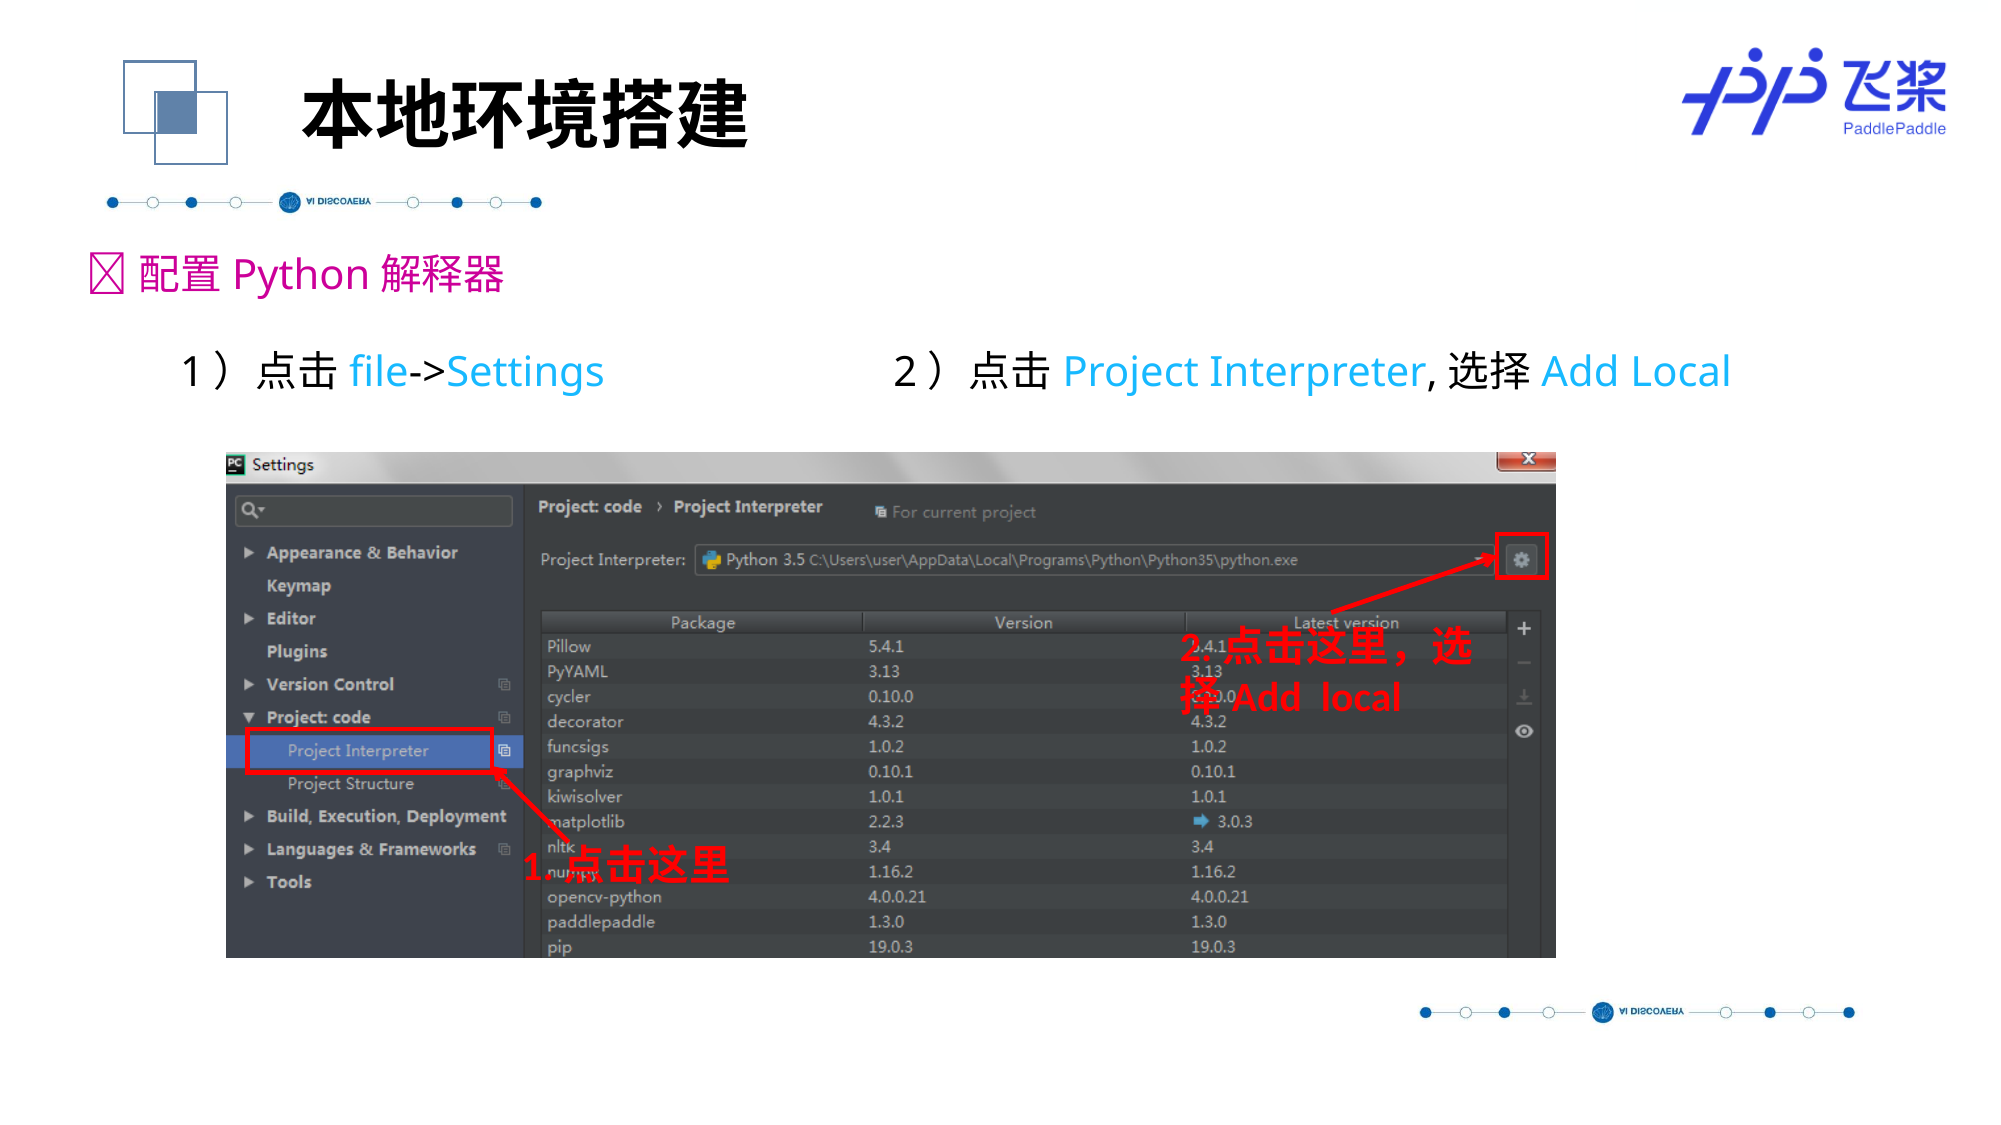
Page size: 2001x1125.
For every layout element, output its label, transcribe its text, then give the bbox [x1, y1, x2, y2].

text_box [247, 533, 1547, 897]
text_box 配置Python解释器 [72, 240, 611, 306]
picture [1408, 990, 1863, 1039]
picture [226, 452, 1556, 958]
text_box 2）点击Project Interpreter,选择Add Local [878, 312, 1762, 403]
text_box 1）点击file->Settings [165, 311, 666, 402]
picture [1635, 0, 1988, 173]
text_box 本地环境搭建 [285, 60, 1170, 166]
picture [95, 180, 550, 229]
